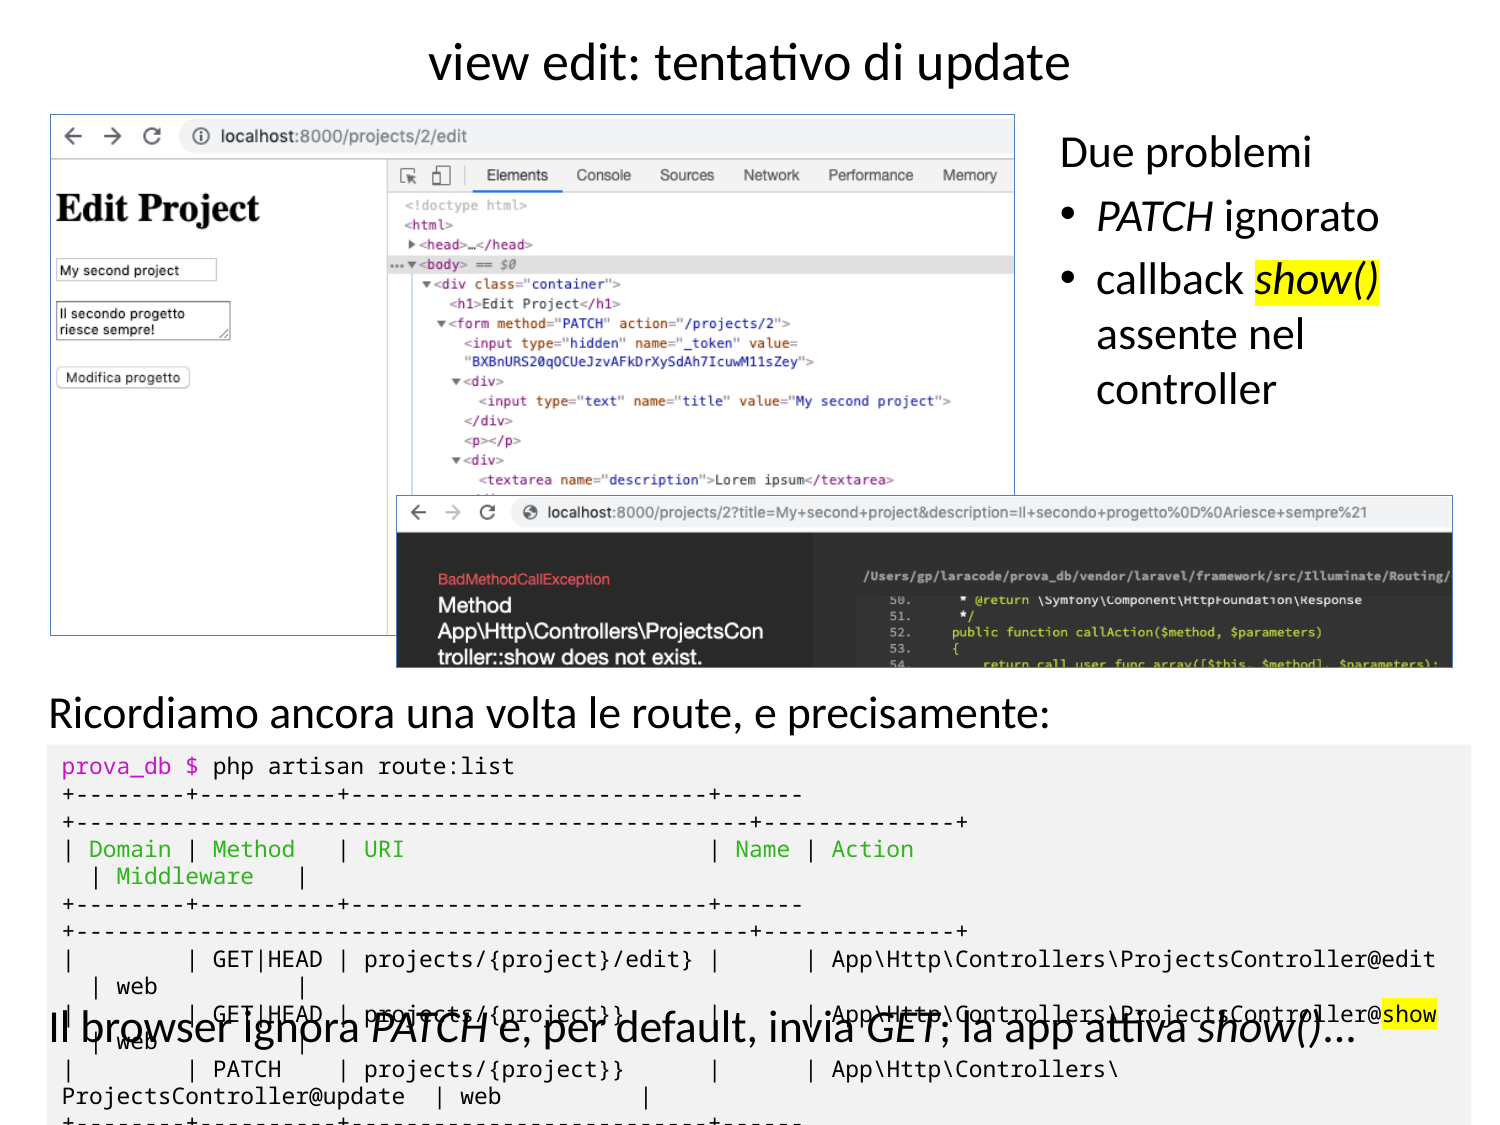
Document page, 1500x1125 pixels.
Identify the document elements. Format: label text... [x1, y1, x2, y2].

picture [49, 114, 1454, 669]
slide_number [42, 1075, 46, 1119]
text_box Il browser ignora PATCH e, per default, invia GET; la app attiva show()... [33, 989, 1453, 1075]
text_box prova_db $ php artisan route:list +--------+----------+--------------------------+------+-------------------------------------------------+--------------+ | Domain | Method | URI | Name | Action | Middleware | +--------+----------+--------------------------+------+-------------------------------------------------+--------------+ | | GET|HEAD | projects/{project}/edit} | | App\Http\Controllers\ProjectsController@edit | web | | | GET|HEAD | projects/{project}} | | App\Http\Controllers\ProjectsController@show | web | | | PATCH | projects/{project}} | | App\Http\Controllers\ProjectsController@update | web | +--------+----------+--------------------------+------+-------------------------------------------------+--------------+ [46, 744, 1472, 1125]
text_box Ricordiamo ancora una volta le route, e precisamente: [33, 674, 1453, 761]
title view edit: tentativo di update [75, 19, 1425, 100]
text_box Due problemi PATCH ignorato callback show() assente nel controller [1044, 114, 1425, 462]
